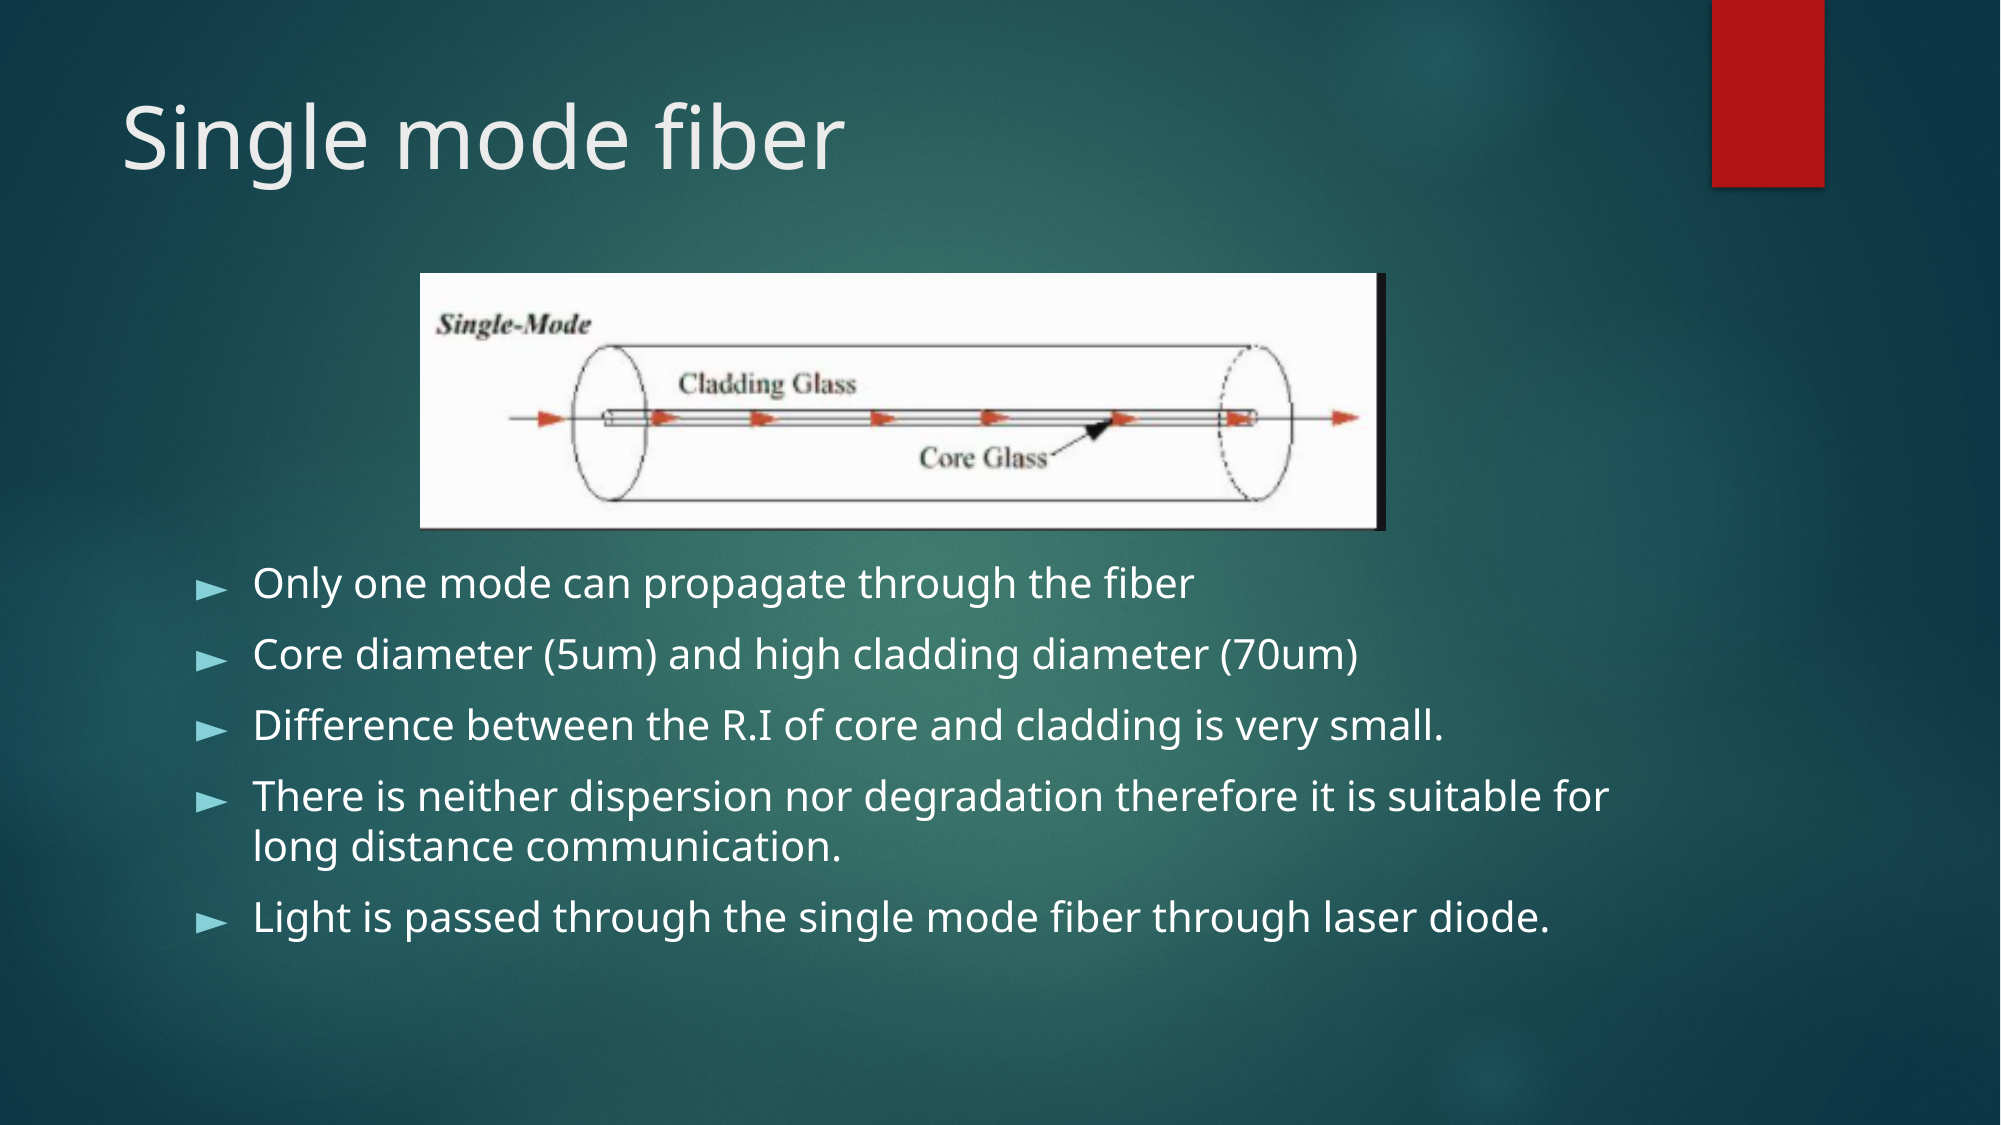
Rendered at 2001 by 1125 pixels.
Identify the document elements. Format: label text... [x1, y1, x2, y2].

list Only one mode can propagate through the fiber Core diameter (5um) and high cladding diameter (70um) Difference between the R.I of core and cladding is very small. There is neither dispersion nor degradation therefore it is suitable for long distance communication. Light is passed through the single mode fiber through laser diode. [181, 336, 1649, 1025]
title Single mode fiber [106, 74, 1649, 304]
picture [0, 0, 2001, 1125]
